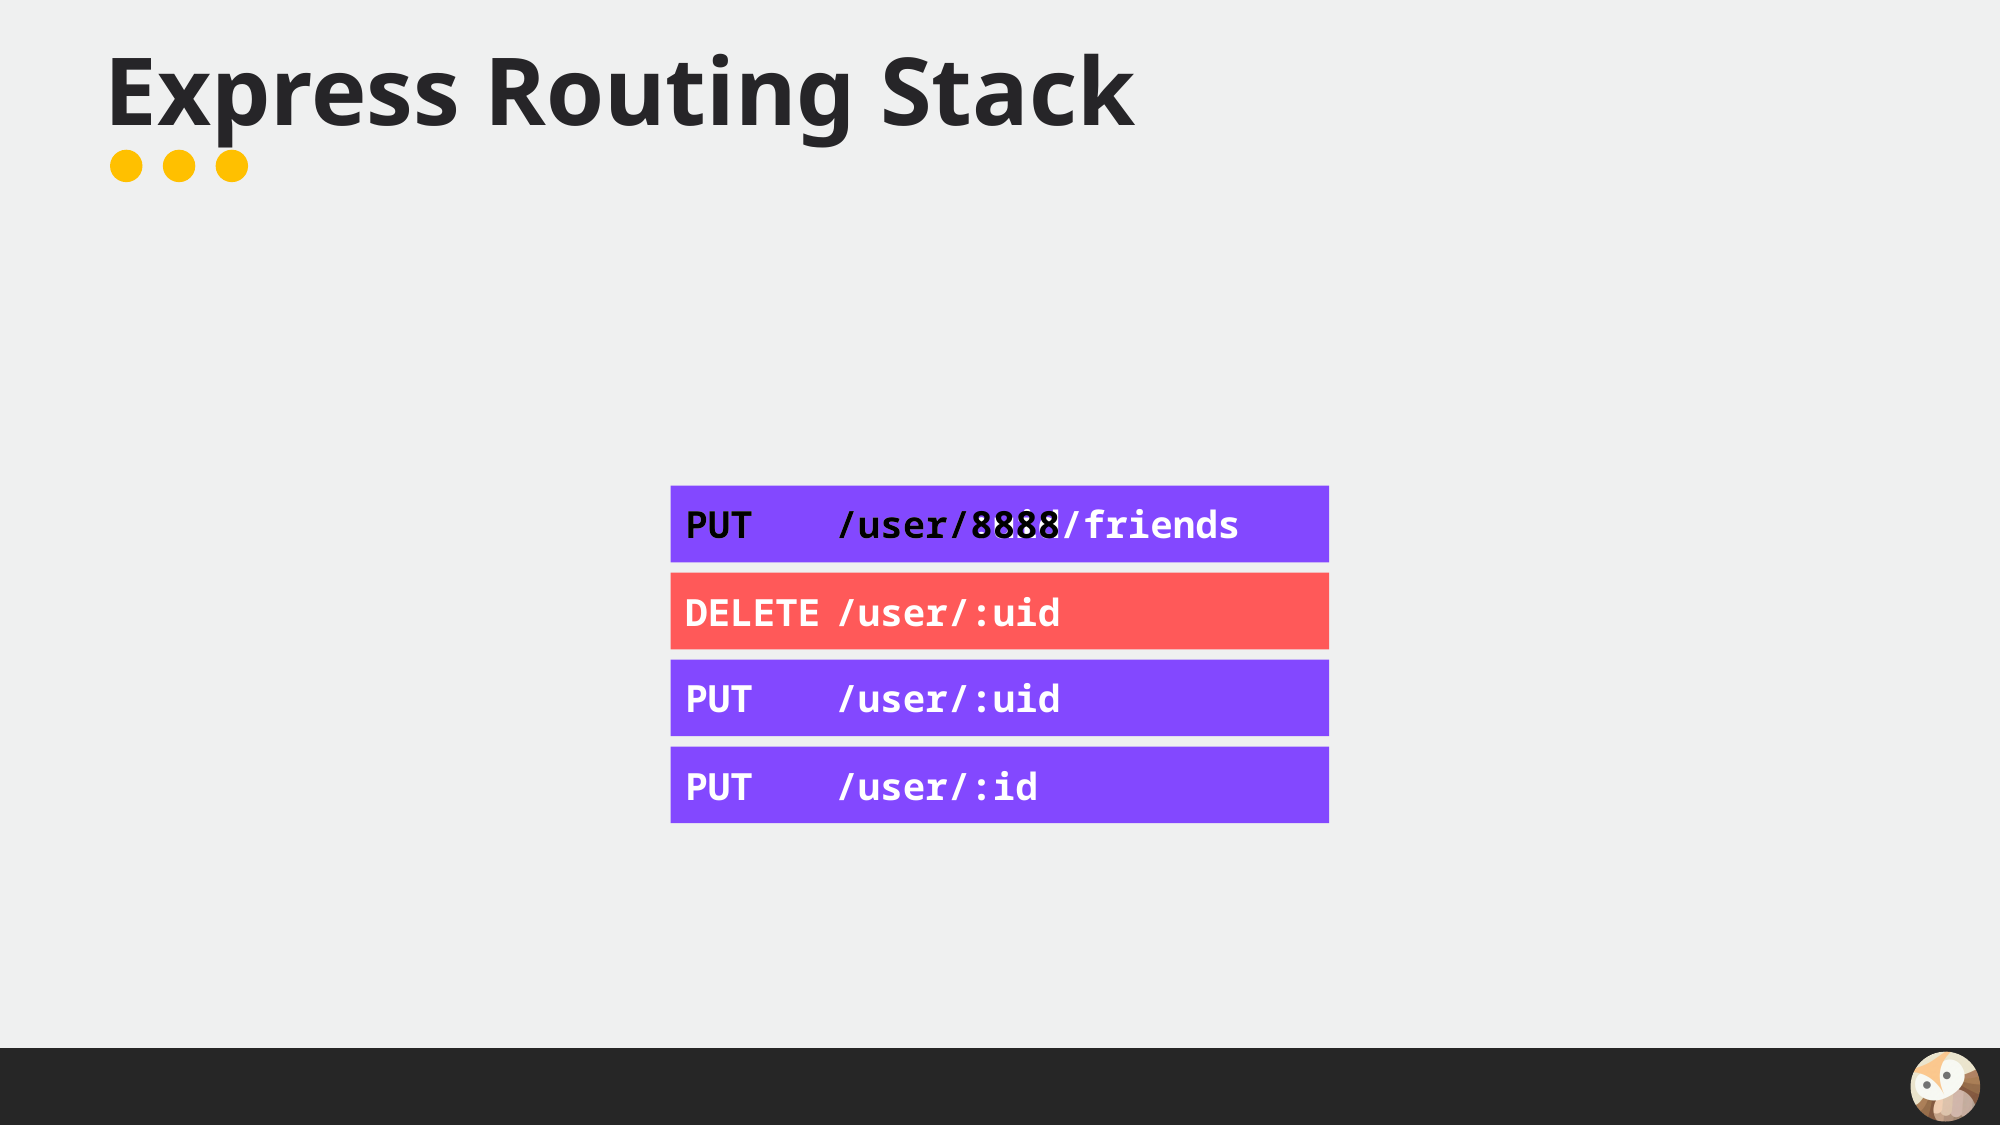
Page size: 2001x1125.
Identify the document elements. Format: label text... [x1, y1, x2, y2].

title Express Routing Stack [89, 40, 1911, 150]
text_box PUT /user/8888 [670, 485, 1330, 563]
text_box PUT /user/:uid [670, 658, 1330, 737]
text_box DELETE /user/:uid [670, 572, 1330, 650]
picture [1910, 1051, 1981, 1122]
text_box PUT /user/:id [670, 745, 1330, 824]
